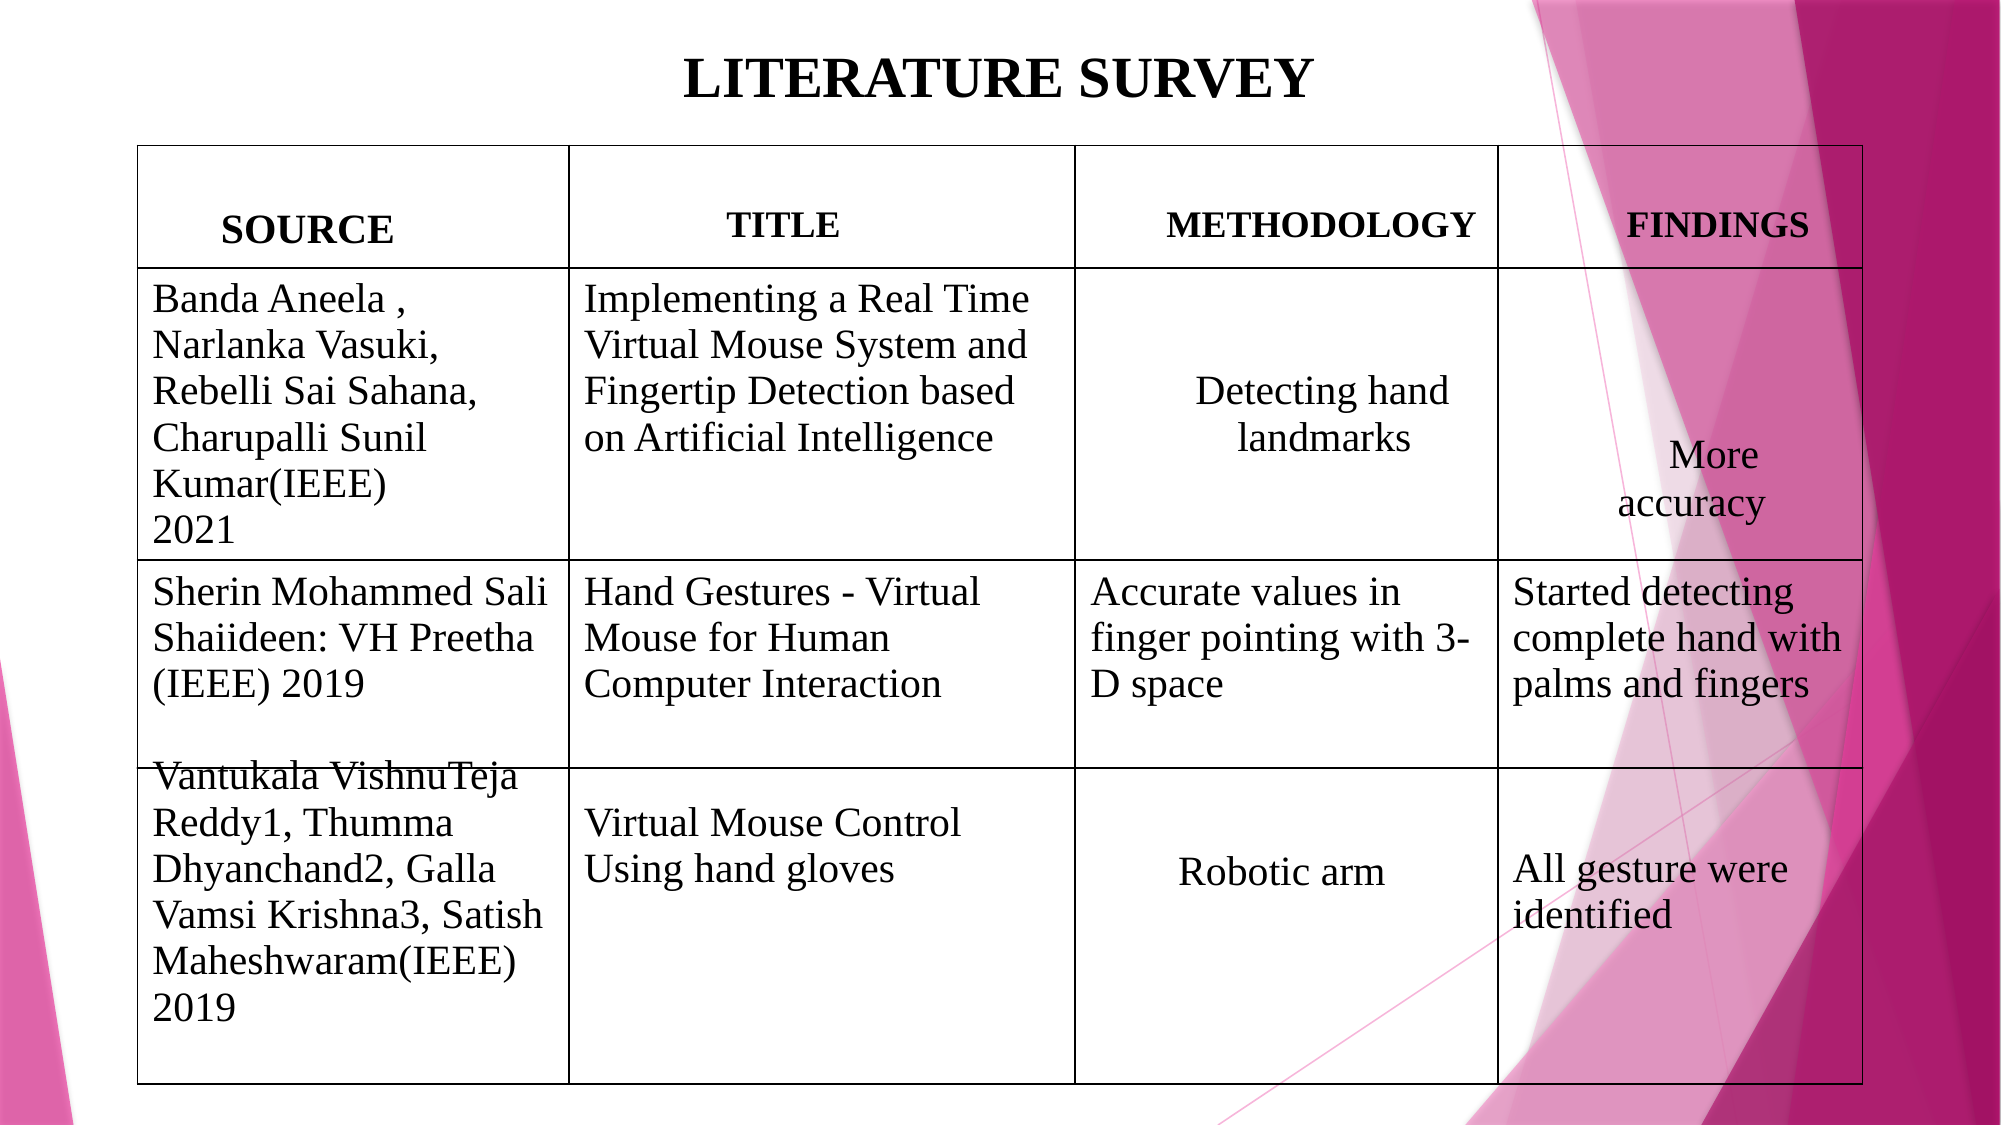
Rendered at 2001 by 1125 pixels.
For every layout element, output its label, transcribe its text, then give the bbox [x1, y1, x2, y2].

table_cell Banda Aneela , Narlanka Vasuki, Rebelli Sai Sahana, Charupalli Sunil Kumar(IEEE) 2021 [138, 269, 568, 559]
table_cell Sherin Mohammed Sali Shaiideen: VH Preetha (IEEE) 2019 Vantukala VishnuTeja Reddy1, Thumma Dhyanchand2, Galla Vamsi Krishna3, Satish Maheshwaram(IEEE) 2019 [138, 781, 568, 1083]
table_cell Accurate values in finger pointing with 3-D space Robotic arm [1076, 561, 1497, 767]
table_header SOURCE [138, 146, 568, 267]
table_header METHODOLOGY [1076, 146, 1497, 267]
table_cell Detecting hand landmarks [1076, 269, 1497, 559]
table_cell Started detecting complete hand with palms and fingers All gesture were identified [1499, 561, 1862, 767]
table_cell Started detecting complete hand with palms and fingers All gesture were identified [1499, 781, 1862, 1083]
table_cell Sherin Mohammed Sali Shaiideen: VH Preetha (IEEE) 2019 Vantukala VishnuTeja Reddy1, Thumma Dhyanchand2, Galla Vamsi Krishna3, Satish Maheshwaram(IEEE) 2019 [138, 561, 568, 767]
table_cell Hand Gestures - Virtual Mouse for Human Computer Interaction Virtual Mouse Control Using hand gloves [570, 781, 1074, 1083]
table_cell More accuracy [1499, 269, 1862, 559]
table_header TITLE [570, 146, 1074, 267]
table_cell Accurate values in finger pointing with 3-D space Robotic arm [1076, 781, 1497, 1083]
table_cell Hand Gestures - Virtual Mouse for Human Computer Interaction Virtual Mouse Control Using hand gloves [570, 561, 1074, 767]
title LITERATURE SURVEY [137, 32, 1863, 145]
table_cell Implementing a Real Time Virtual Mouse System and Fingertip Detection based on Artificial Intelligence [570, 269, 1074, 559]
table_header FINDINGS [1499, 146, 1862, 267]
